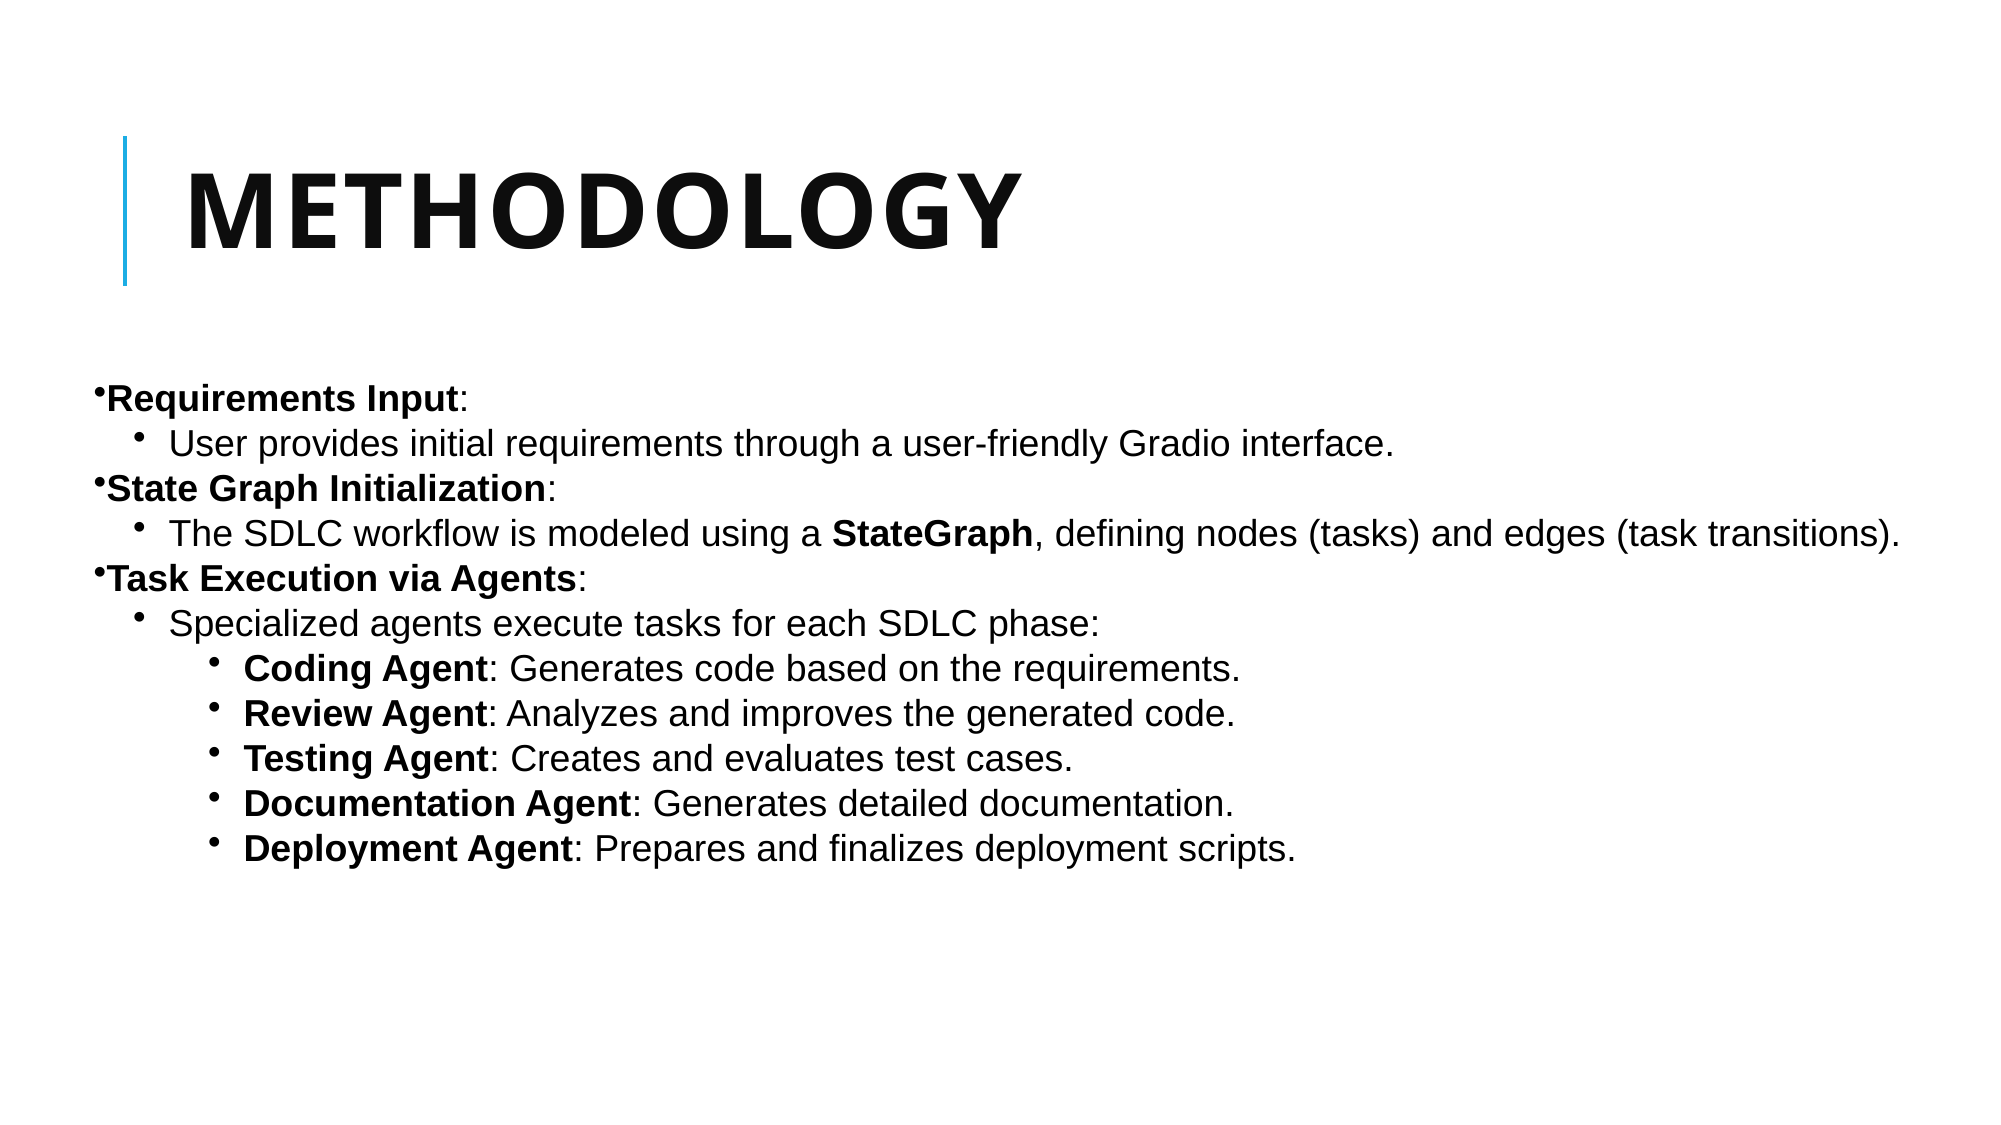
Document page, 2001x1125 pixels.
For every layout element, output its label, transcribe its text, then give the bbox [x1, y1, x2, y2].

title Methodology [168, 96, 1763, 342]
text_box Requirements Input: User provides initial requirements through a user-friendly Gradio interface. State Graph Initialization: The SDLC workflow is modeled using a StateGraph, defining nodes (tasks) and edges (task transitions). Task Execution via Agents: Specialized agents execute tasks for each SDLC phase: Coding Agent: Generates code based on the requirements. Review Agent: Analyzes and improves the generated code. Testing Agent: Creates and evaluates test cases. Documentation Agent: Generates detailed documentation. Deployment Agent: Prepares and finalizes deployment scripts. [78, 366, 2000, 922]
